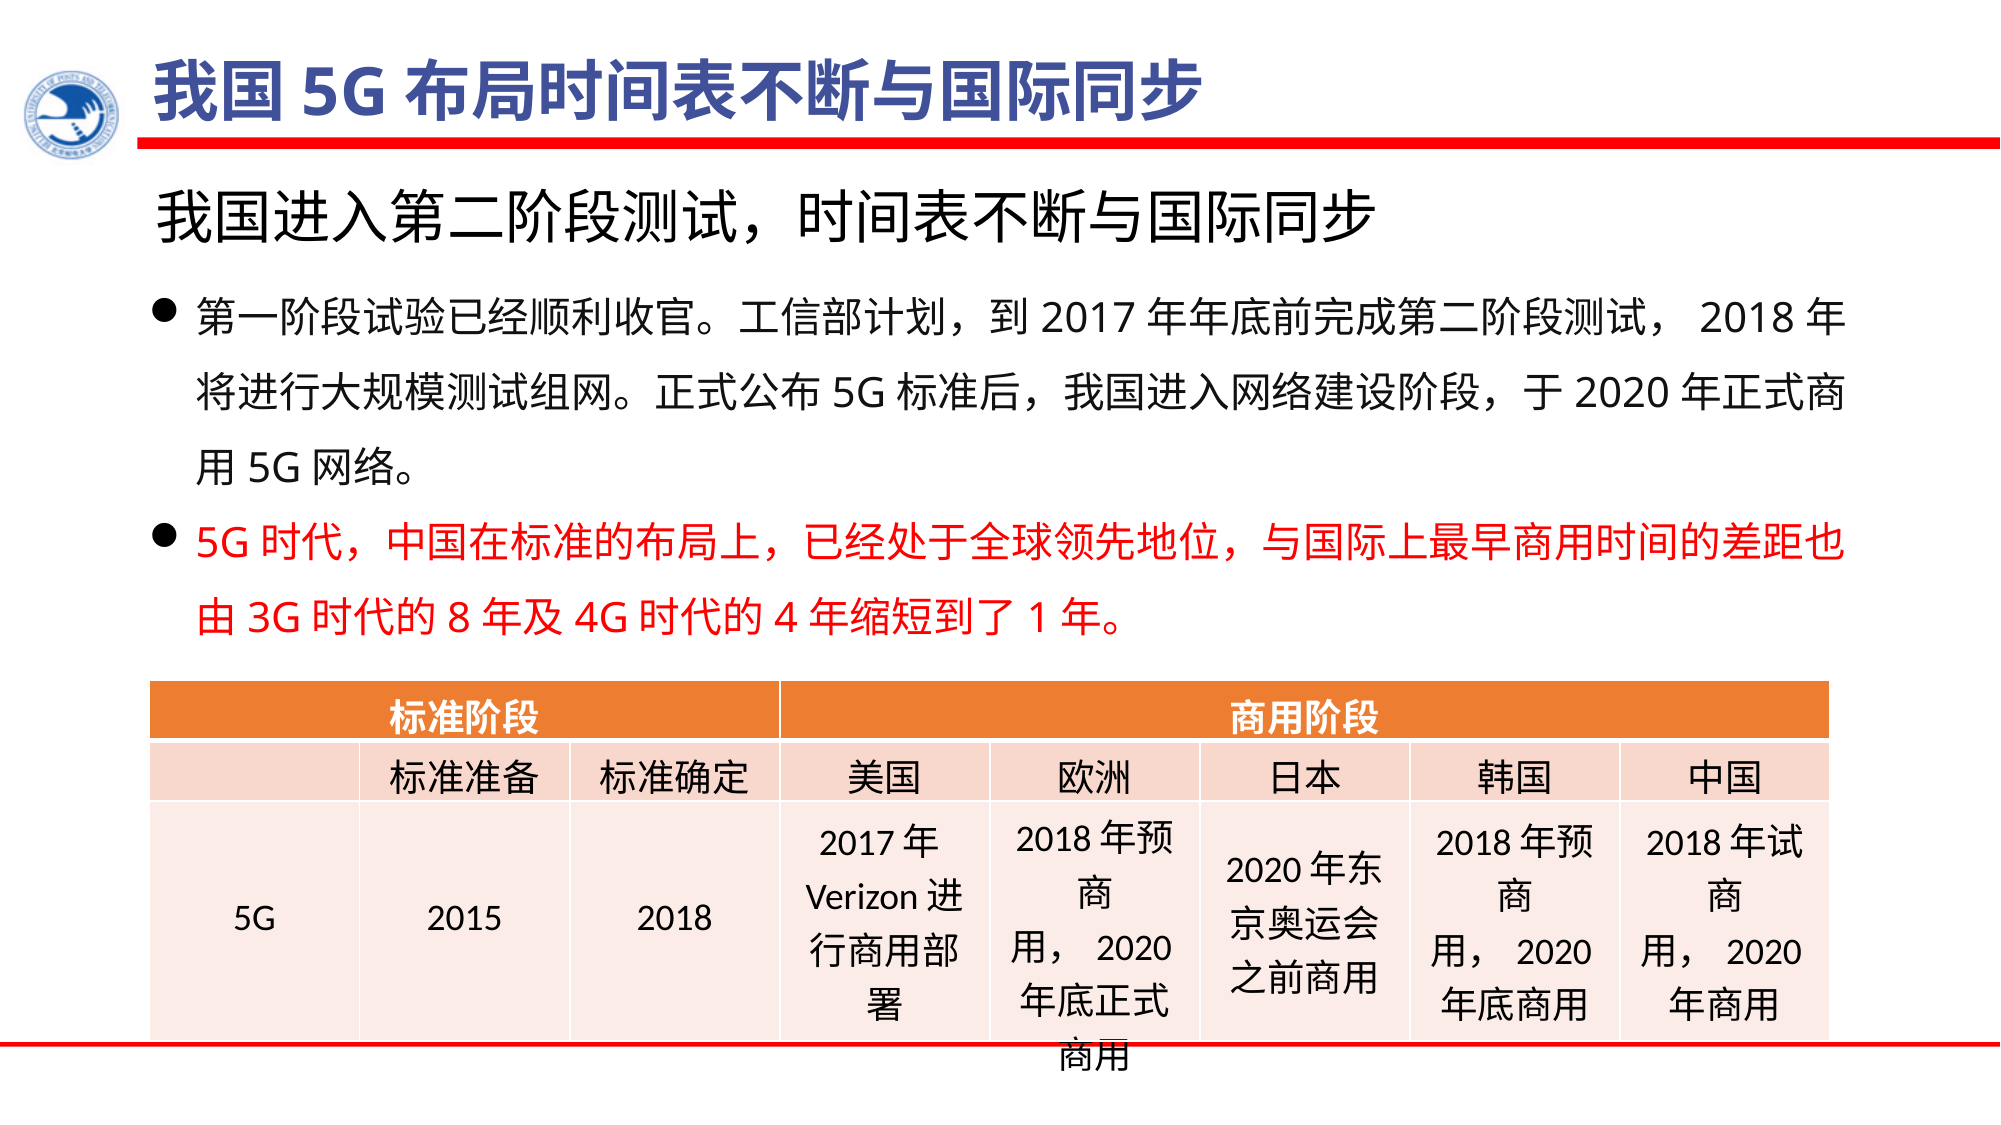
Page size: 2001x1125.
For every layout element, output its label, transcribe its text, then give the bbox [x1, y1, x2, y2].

picture [19, 66, 126, 166]
table_header 标准阶段 [150, 681, 779, 738]
table_cell 标准确定 [571, 743, 779, 800]
table_cell 日本 [1201, 743, 1409, 800]
slide_number [1412, 1042, 1863, 1103]
table_cell 标准准备 [360, 743, 569, 800]
table_header 商用阶段 [781, 681, 1829, 738]
table_cell 中国 [1621, 743, 1829, 800]
table_cell 2018年预商用，2020年底正式商用 [991, 802, 1199, 1040]
table_cell 美国 [781, 743, 989, 800]
text_box 我国进入第二阶段测试，时间表不断与国际同步 [141, 172, 1394, 258]
table_cell [150, 743, 359, 800]
table_cell 2018年试商用，2020年商用 [1621, 802, 1829, 1040]
table_cell 5G [150, 802, 359, 1040]
table_cell 2018 [571, 802, 779, 1040]
table_cell 2020年东京奥运会之前商用 [1201, 802, 1409, 1040]
table_cell 2018年预商用，2020年底商用 [1411, 802, 1619, 1040]
table_cell 2015 [360, 802, 569, 1040]
text_box 第一阶段试验已经顺利收官。工信部计划，到2017年年底前完成第二阶段测试，2018年将进行大规模测试组网。正式公布5G标准后，我国进入网络建设阶段，于2020年正式商用5G网络。 5G时代，中国在标准的布局上，已经处于全球领先地位，与国际上最早商用时间的差距也由3G时代的8年及4G时代的4年缩短到了1年。 [133, 258, 1898, 649]
table_cell 欧洲 [991, 743, 1199, 800]
table_cell 2017年Verizon进行商用部署 [781, 802, 989, 1040]
title 我国5G布局时间表不断与国际同步 [137, 50, 1863, 138]
table_cell 韩国 [1411, 743, 1619, 800]
